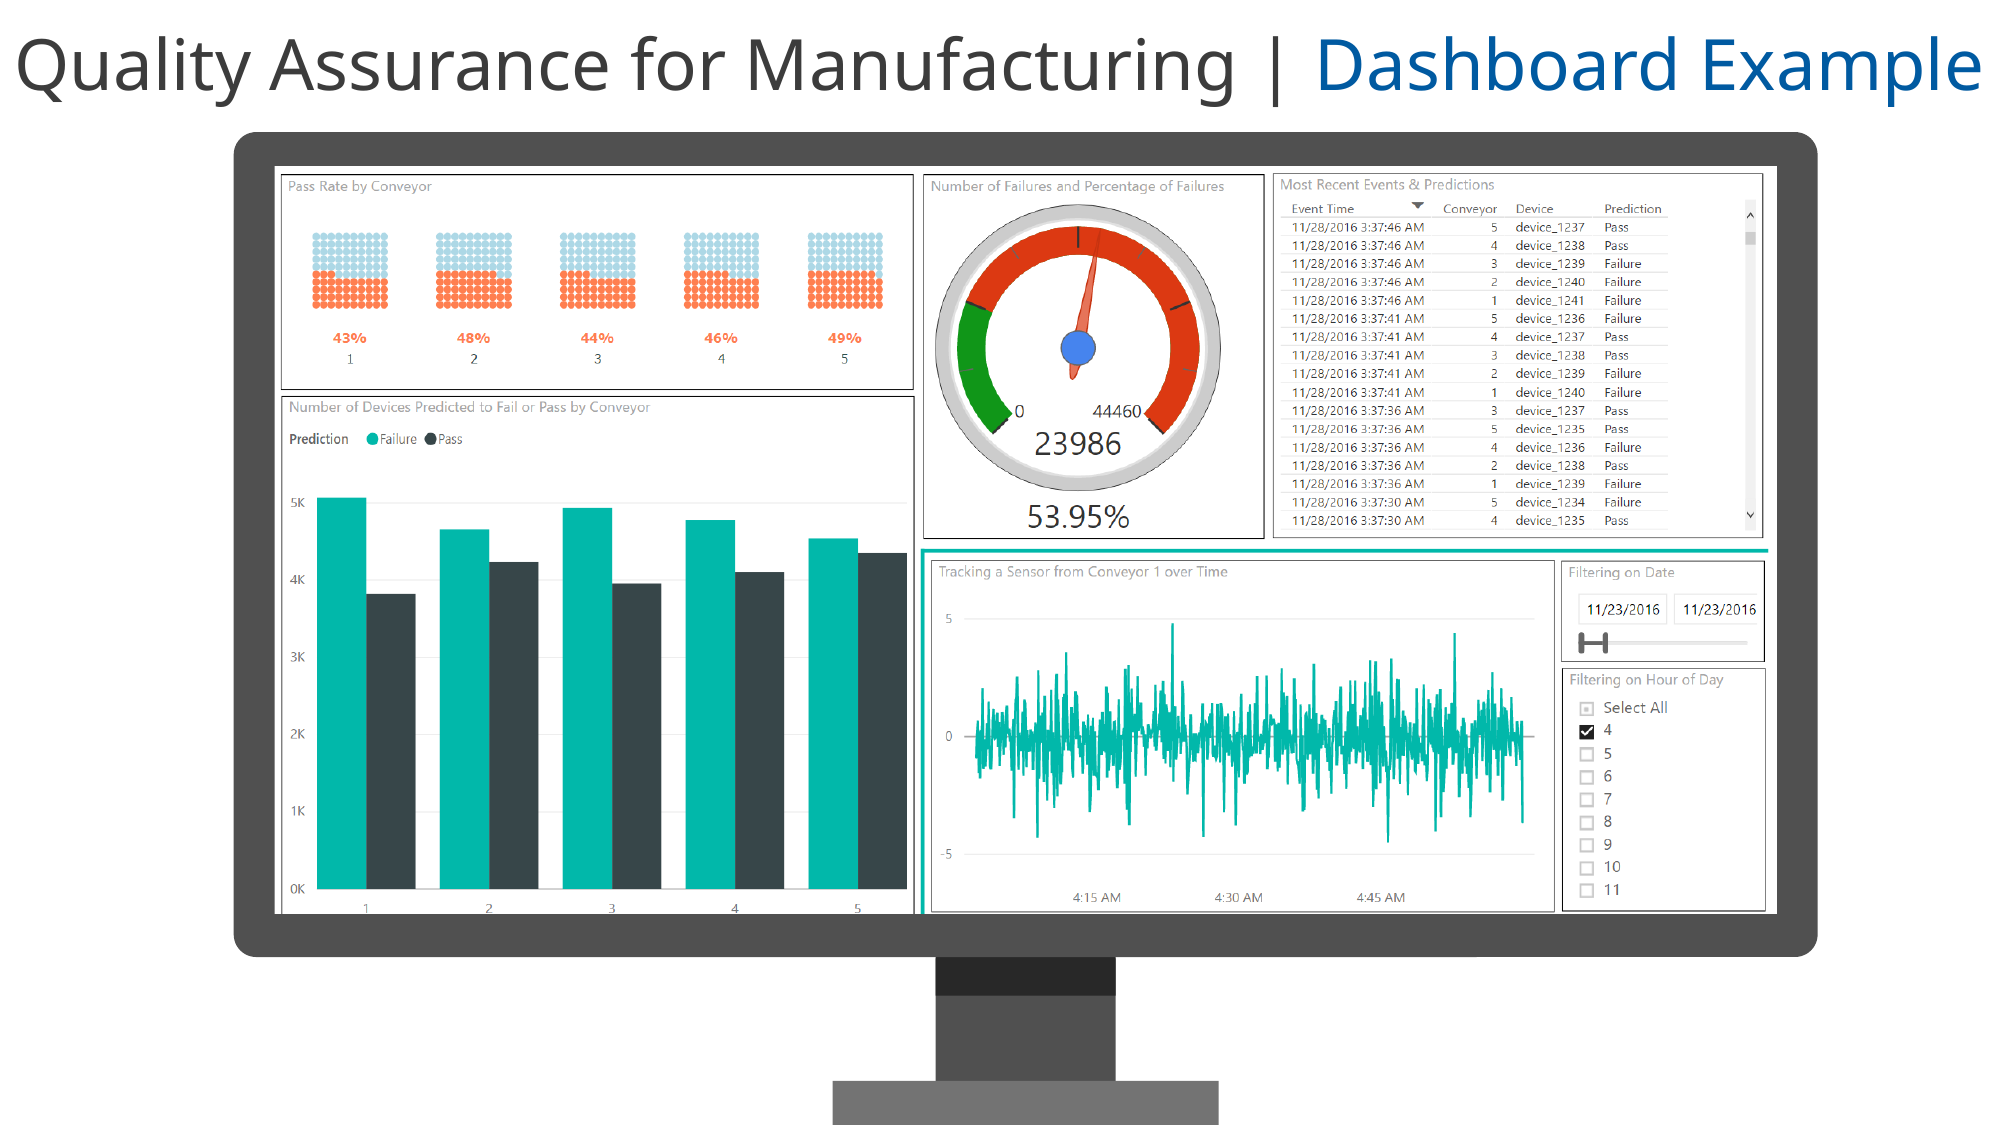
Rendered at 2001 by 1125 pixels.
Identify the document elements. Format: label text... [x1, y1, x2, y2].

text_box Quality Assurance for Manufacturing | Dashboard Example [0, 0, 2000, 135]
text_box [233, 131, 1818, 1125]
